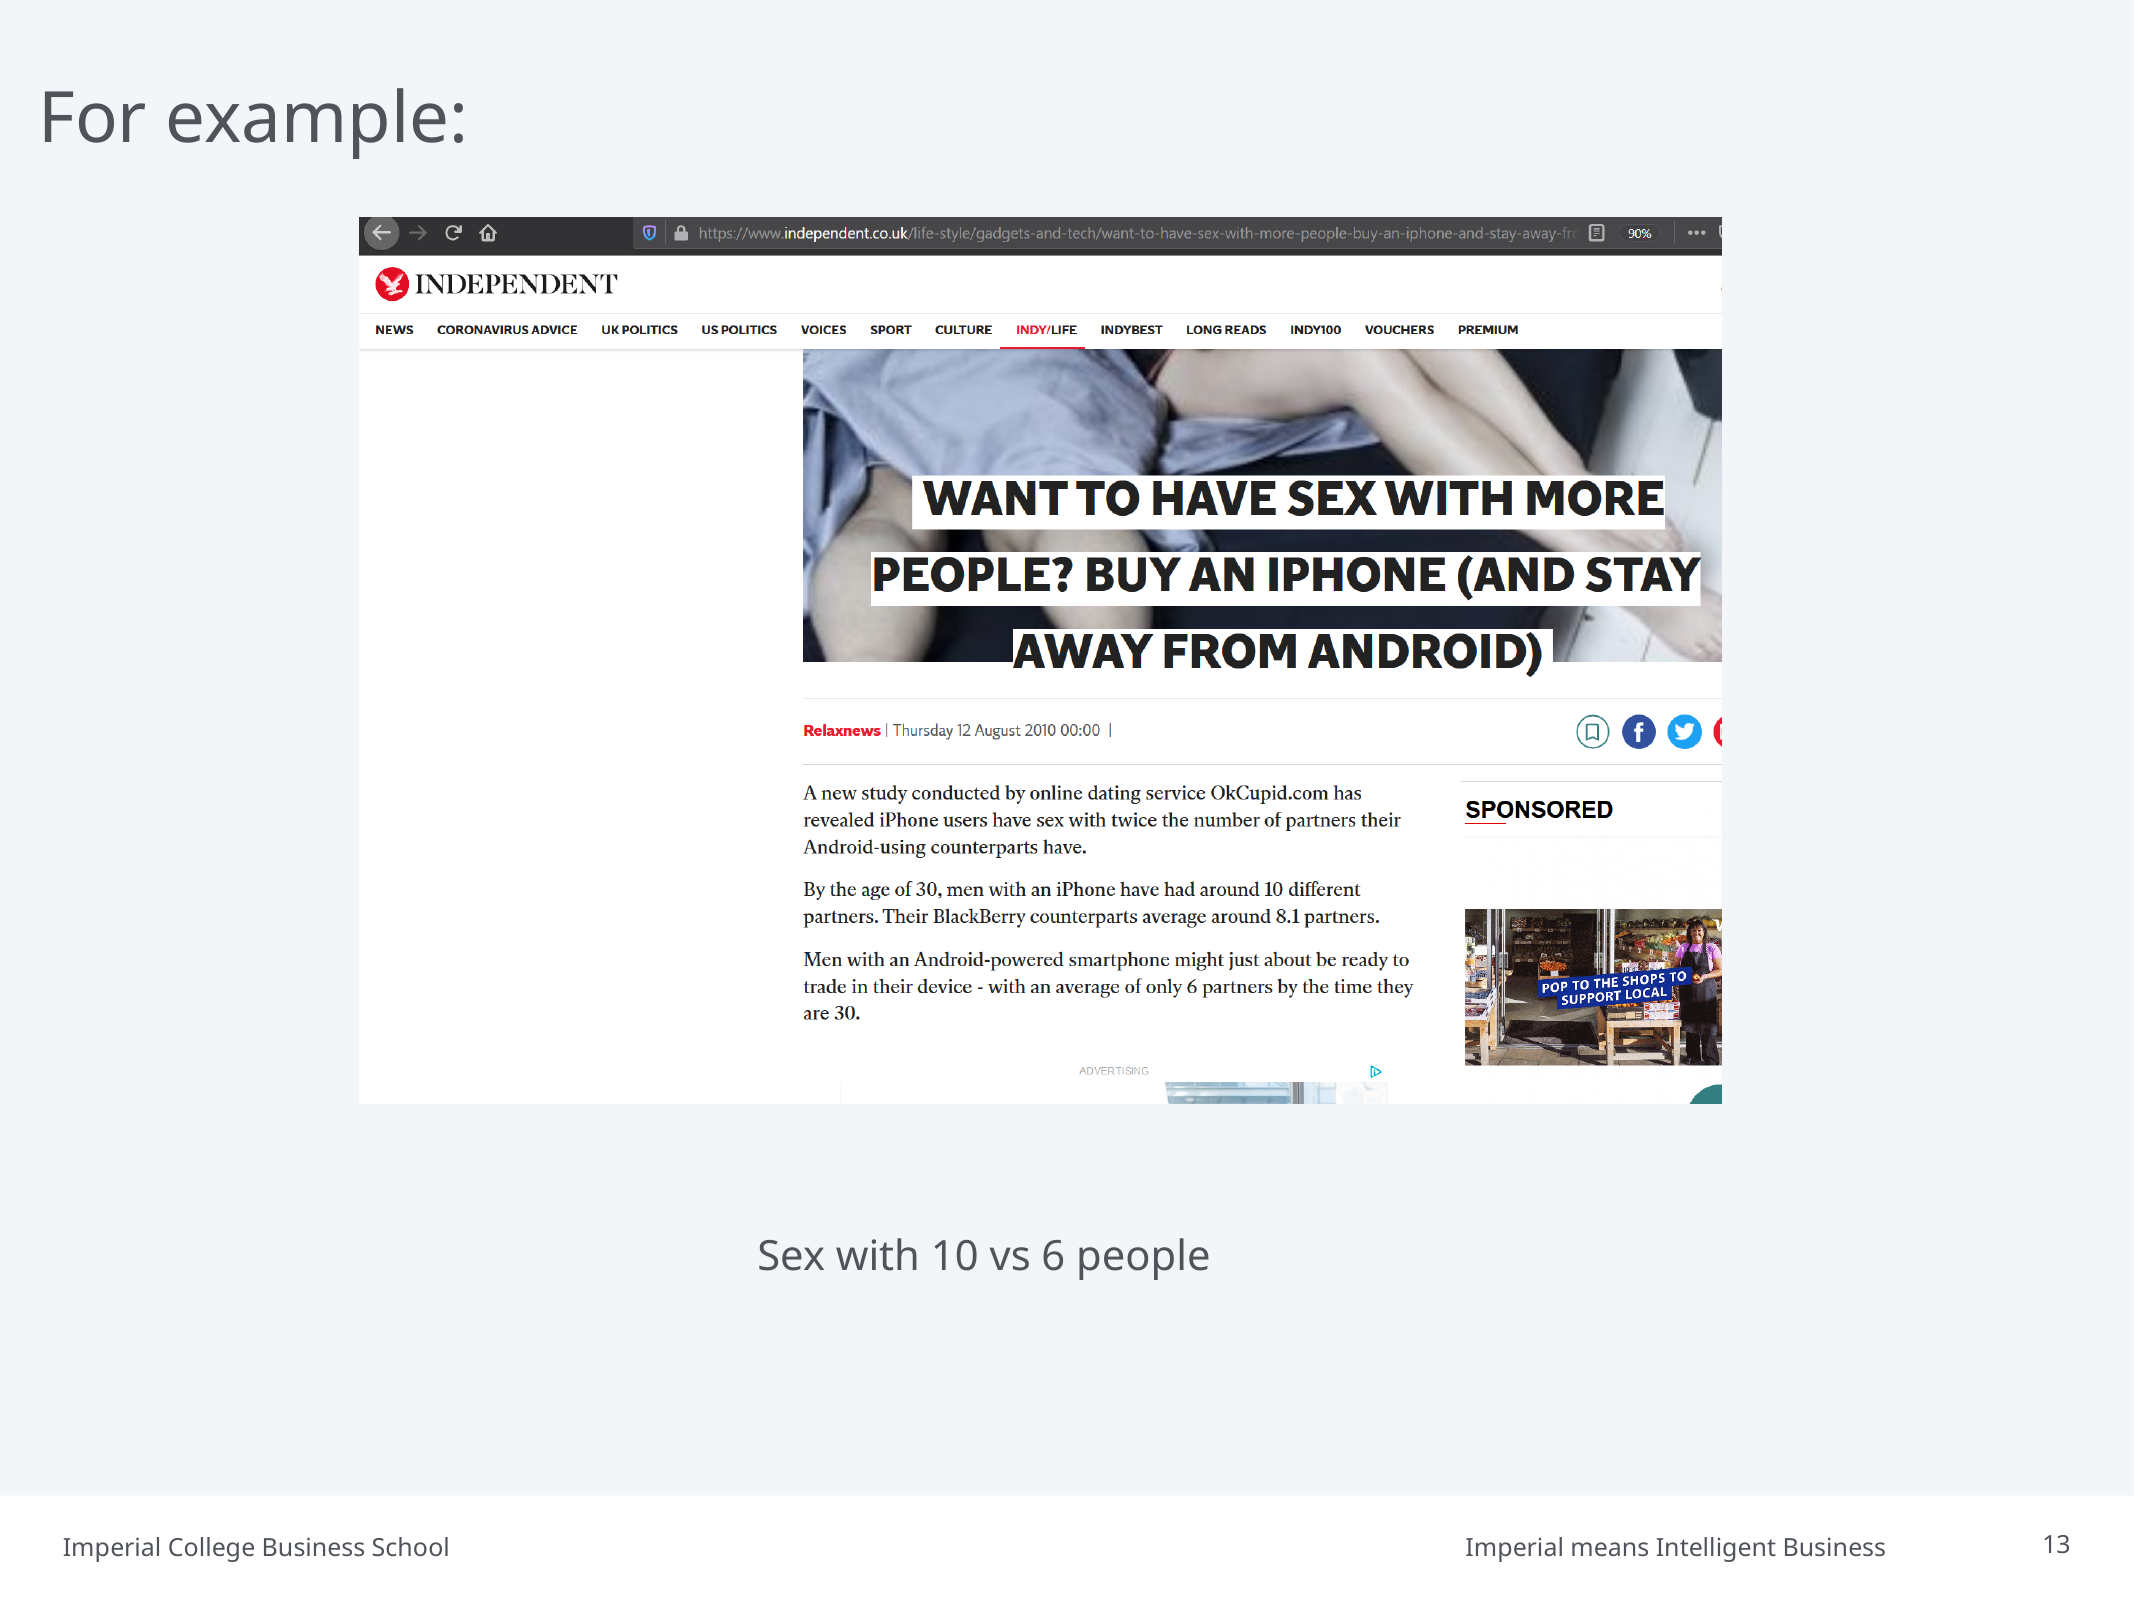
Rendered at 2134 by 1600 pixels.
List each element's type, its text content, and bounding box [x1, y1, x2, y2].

text_box Sex with 10 vs 6 people [245, 1228, 1722, 1279]
title For example: [38, 77, 1722, 234]
picture [359, 217, 1722, 1104]
